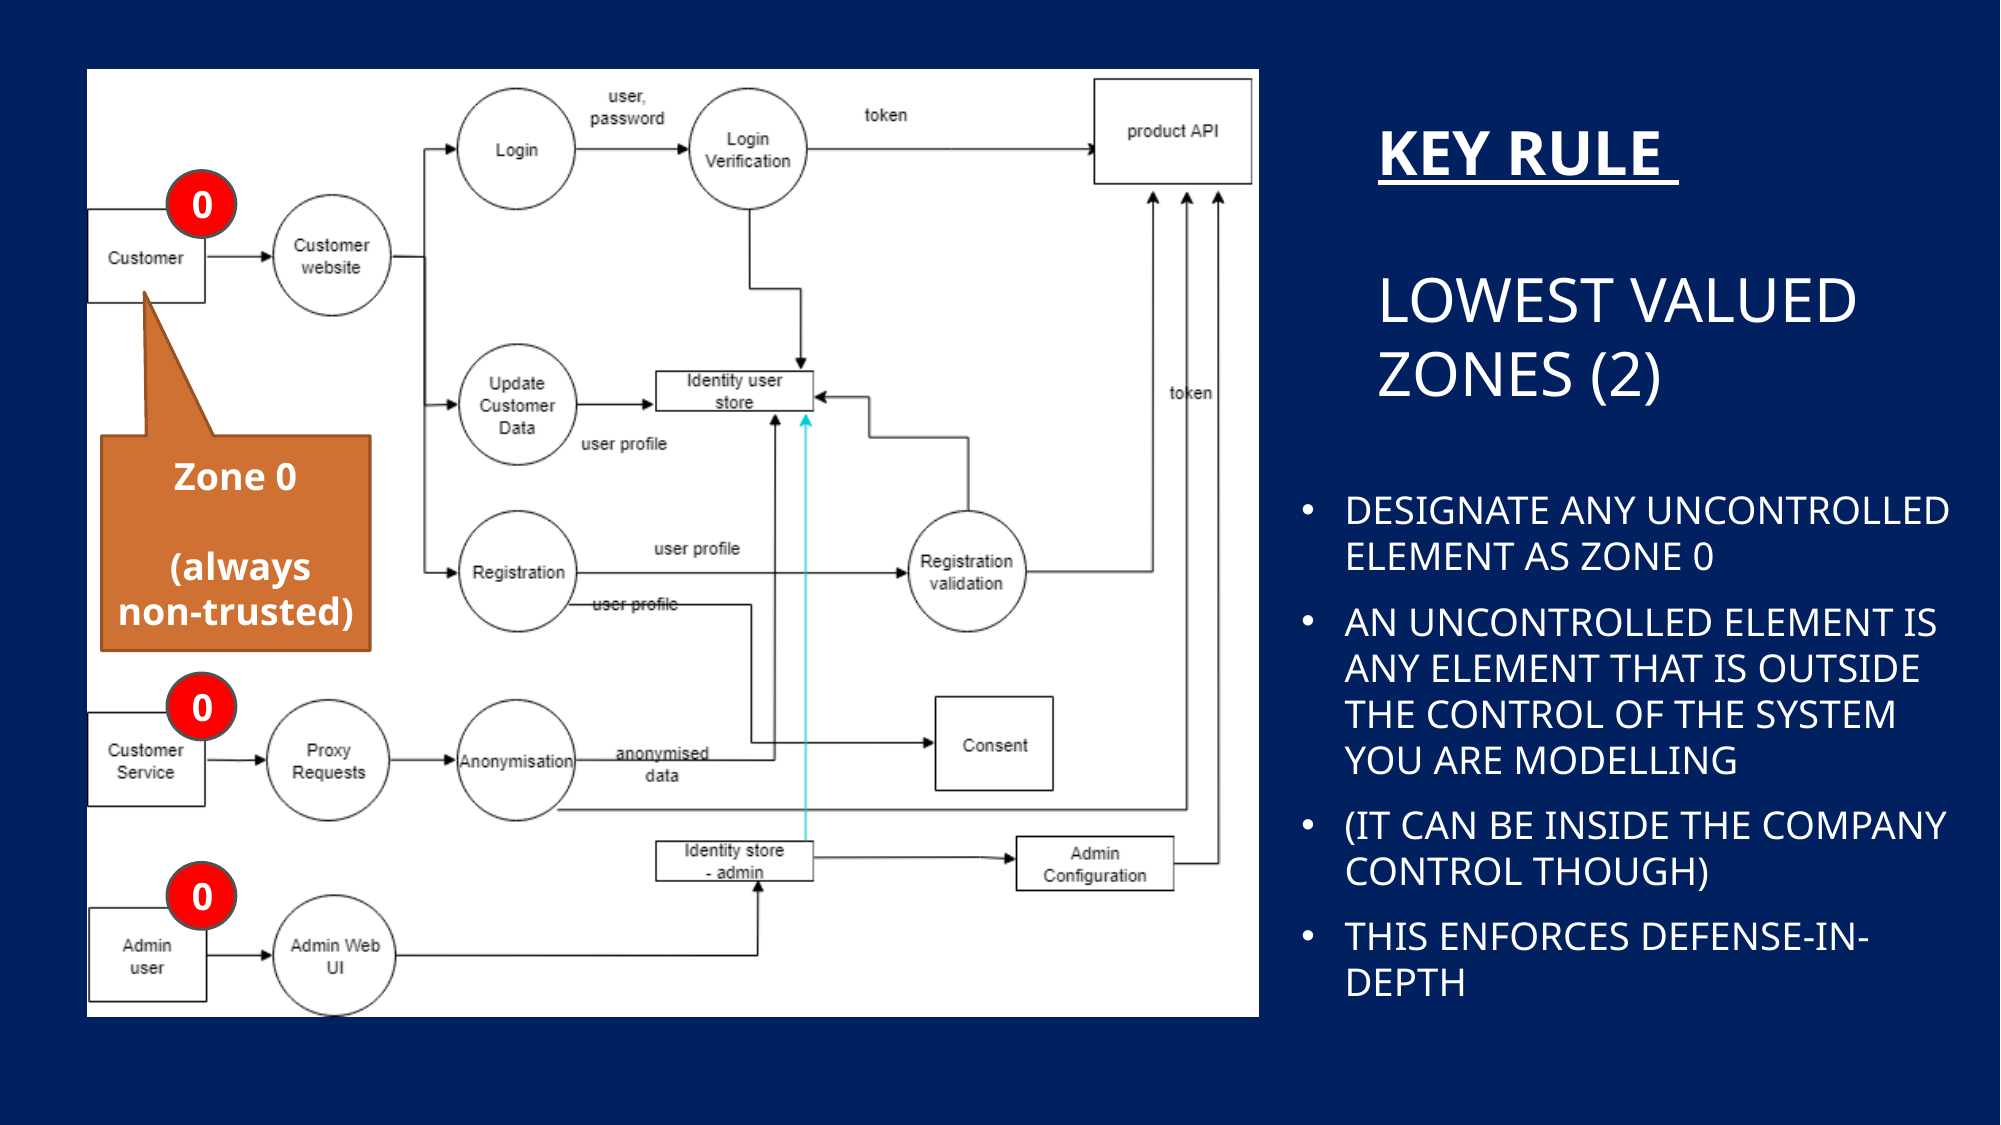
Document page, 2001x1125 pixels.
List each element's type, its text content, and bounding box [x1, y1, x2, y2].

list Designate any uncontrolled element as Zone 0 An uncontrolled element is any element that is outside the control of the system you are modelling (it can be inside the company control though) This enforces defense-in-depth [1286, 473, 1987, 1017]
title Key Rule Lowest Valued Zones (2) [1362, 69, 1875, 453]
picture [87, 69, 1259, 1018]
